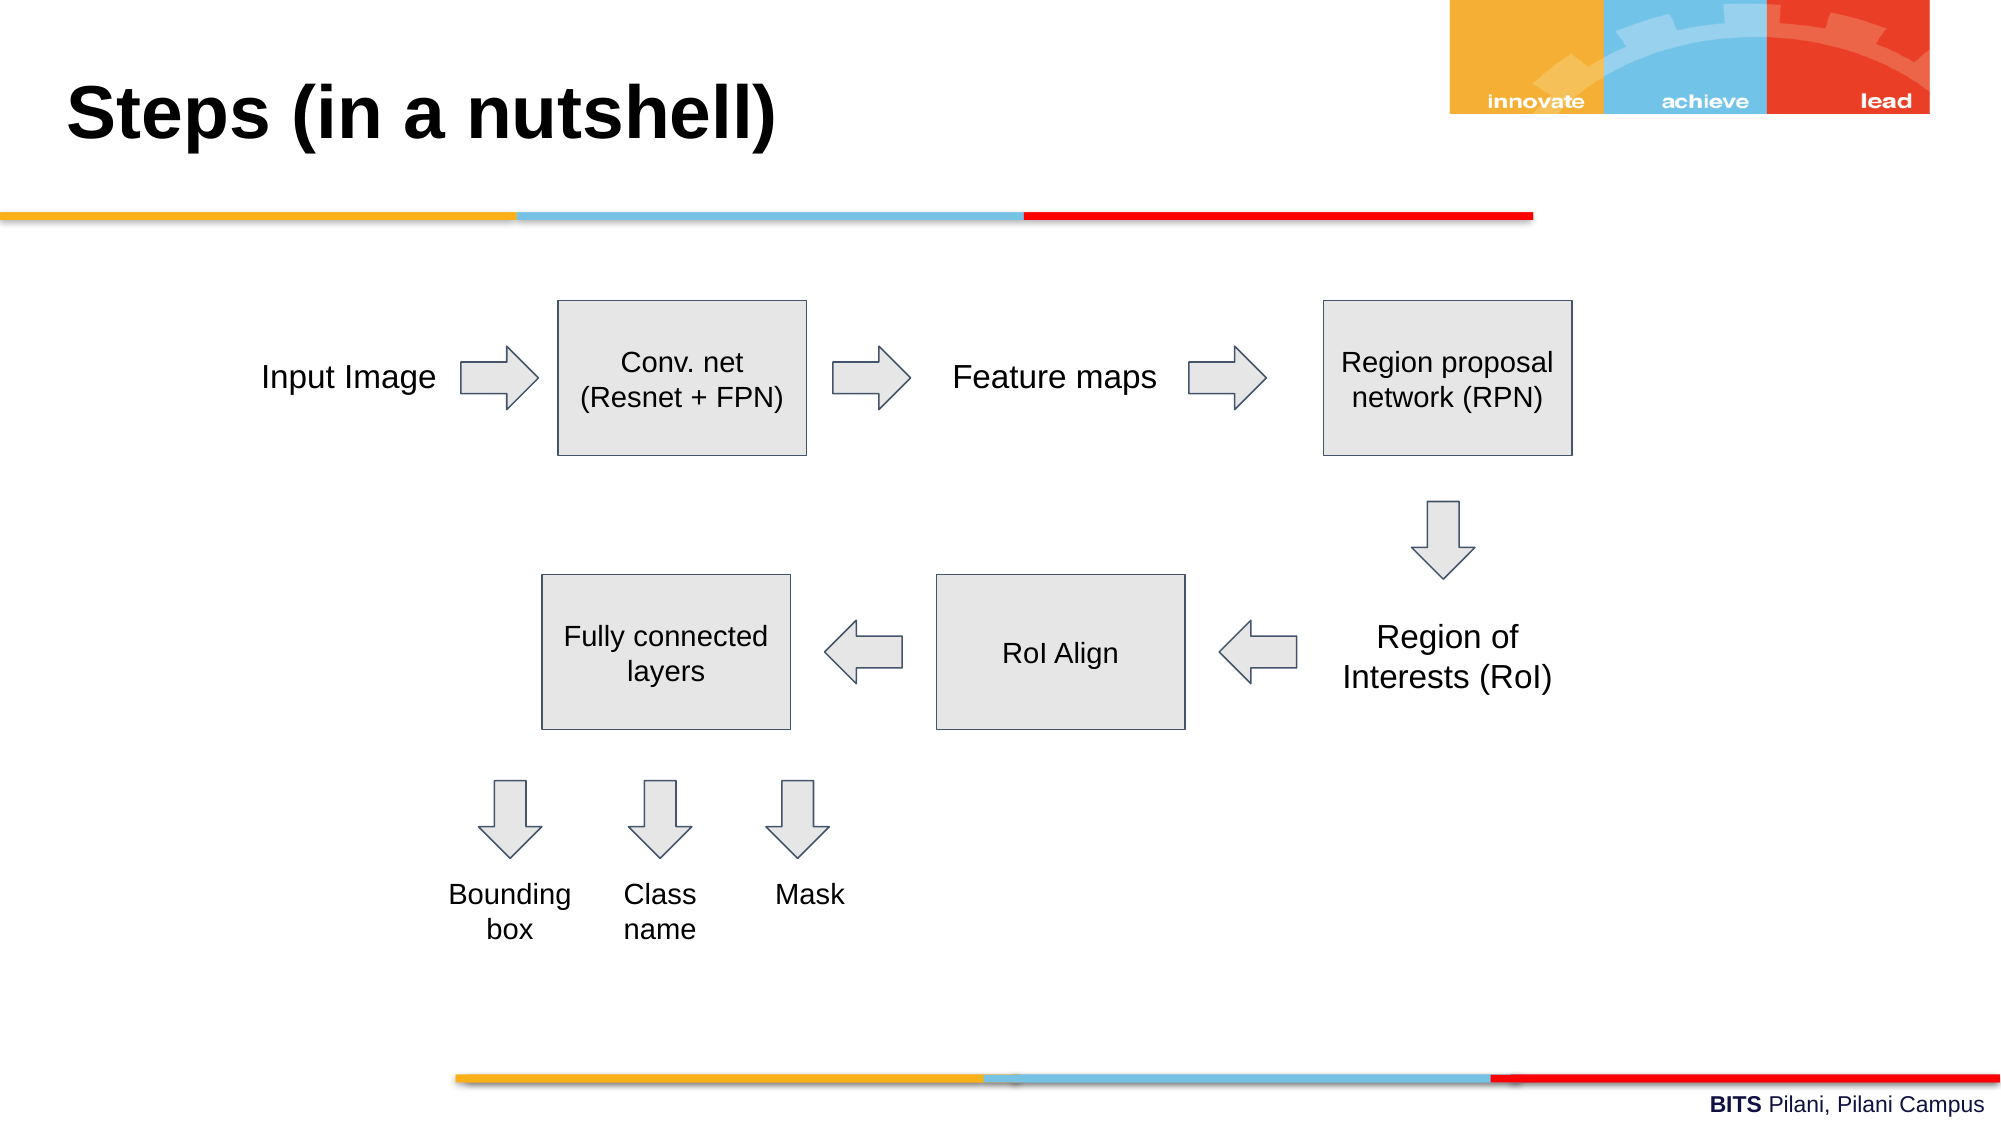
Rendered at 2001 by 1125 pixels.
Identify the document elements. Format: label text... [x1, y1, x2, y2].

list Steps (in a nutshell) [66, 15, 1450, 203]
text_box Class name [552, 860, 702, 937]
text_box Mask [702, 860, 918, 937]
text_box [1219, 620, 1297, 684]
text_box [1188, 346, 1267, 410]
text_box Region proposal network (RPN) [1323, 300, 1572, 456]
text_box Input Image [245, 340, 461, 416]
text_box Bounding box [402, 860, 552, 937]
text_box [628, 780, 692, 859]
text_box [478, 780, 542, 859]
text_box Region of Interests (RoI) [1318, 600, 1578, 723]
text_box [832, 346, 911, 410]
text_box [460, 346, 539, 410]
text_box Feature maps [937, 340, 1196, 416]
text_box [824, 620, 903, 684]
text_box [1411, 501, 1475, 580]
text_box Fully connected layers [541, 574, 791, 730]
picture [1449, 0, 1930, 114]
text_box [765, 780, 830, 859]
text_box RoI Align [936, 574, 1185, 730]
text_box Conv. net (Resnet + FPN) [557, 300, 807, 456]
